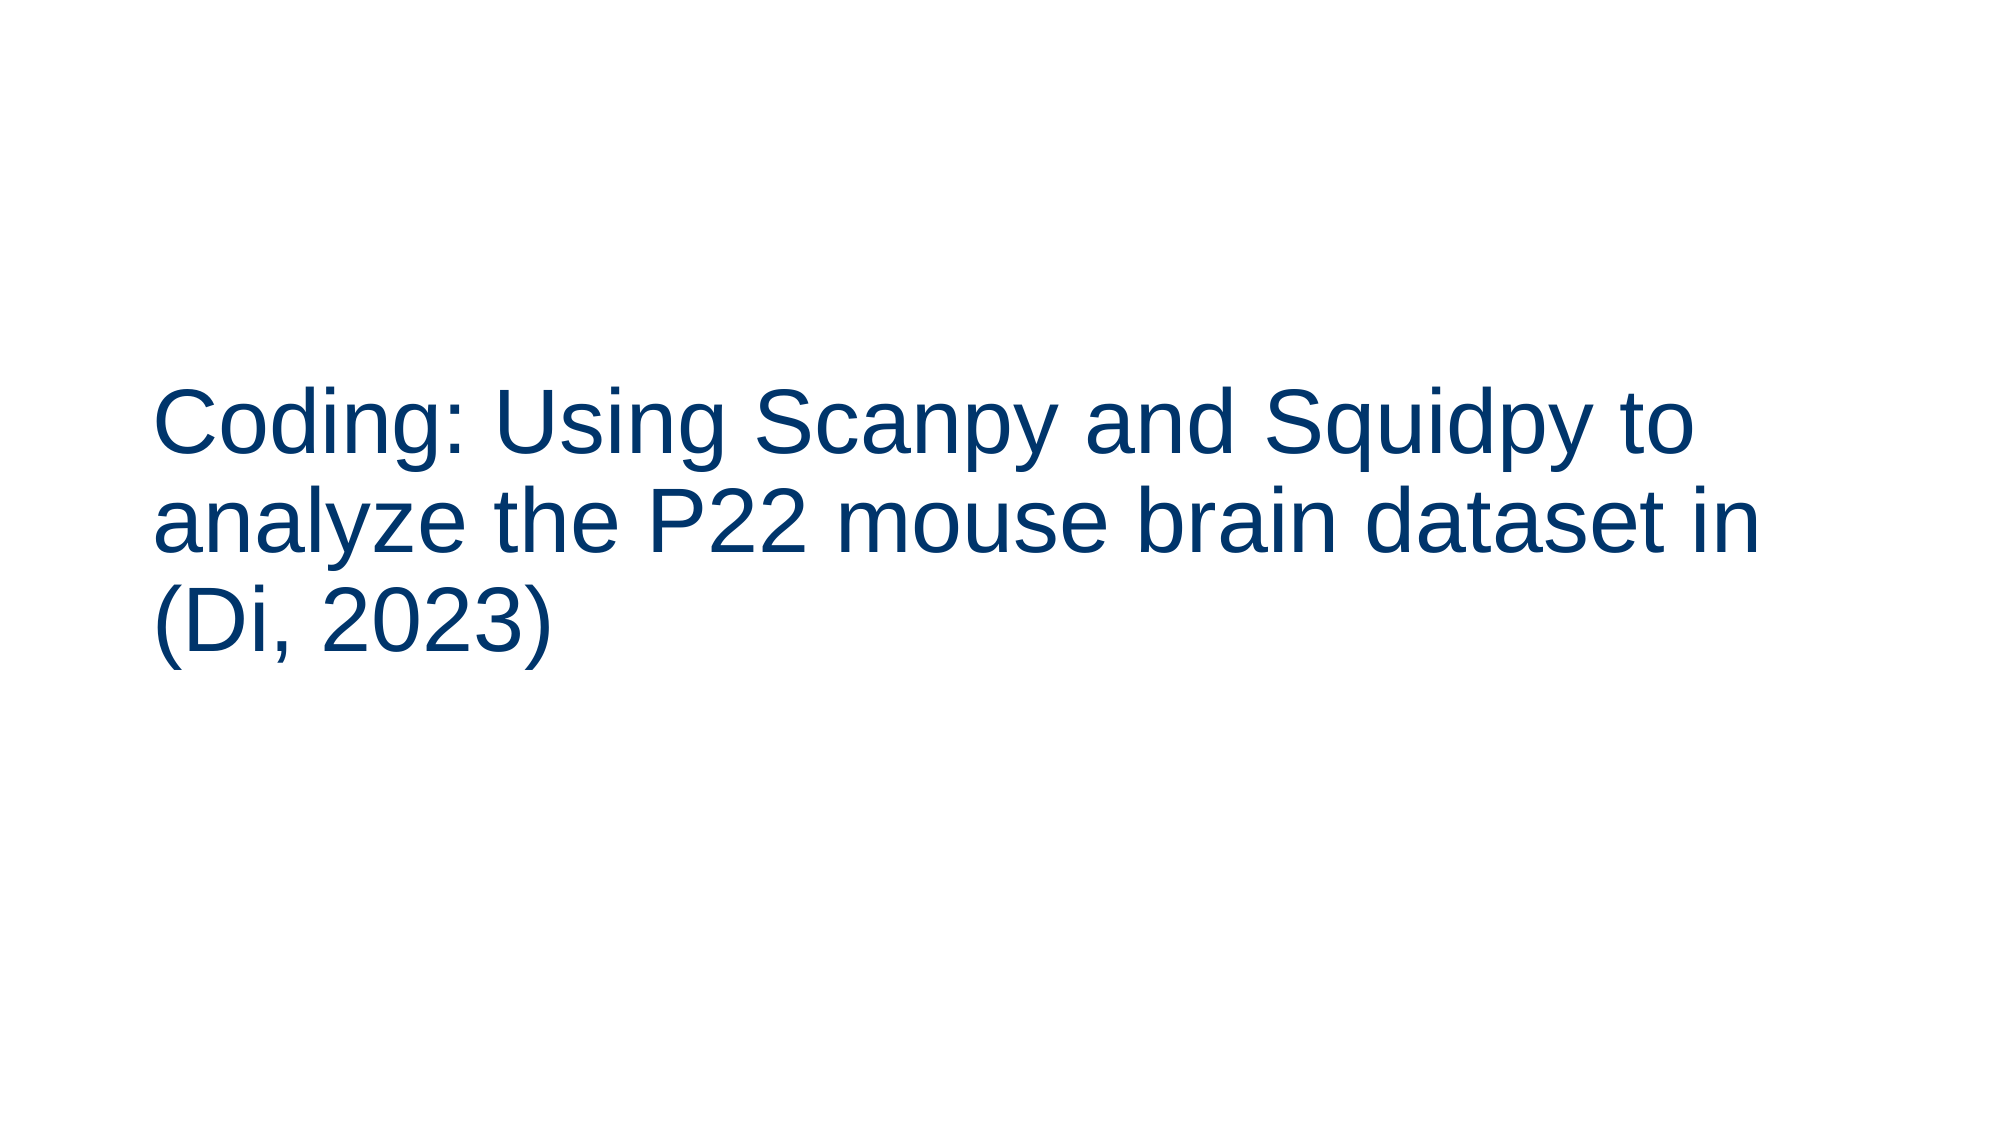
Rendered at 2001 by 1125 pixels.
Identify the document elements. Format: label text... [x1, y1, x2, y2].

title Coding: Using Scanpy and Squidpy to analyze the P22 mouse brain dataset in (Di, 2023) [137, 59, 1863, 986]
